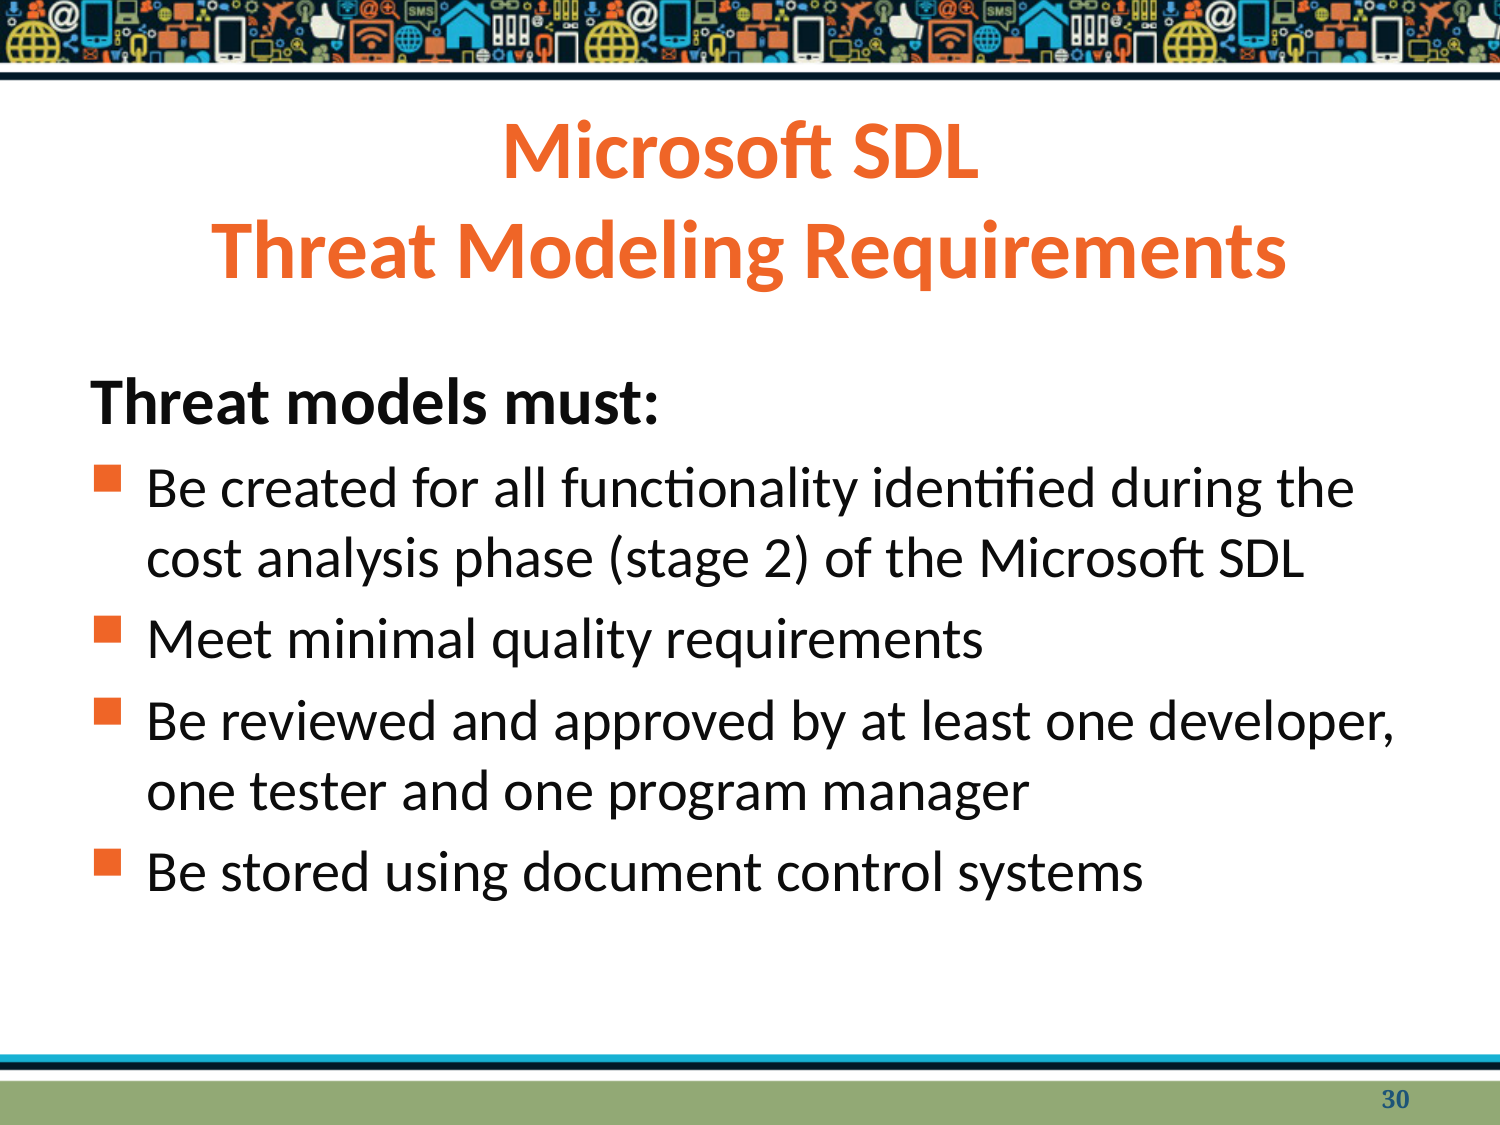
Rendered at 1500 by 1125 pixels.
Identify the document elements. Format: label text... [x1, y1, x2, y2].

list Threat models must: Be created for all functionality identified during the cost analysis phase (stage 2) of the Microsoft SDL Meet minimal quality requirements Be reviewed and approved by at least one developer, one tester and one program manager Be stored using document control systems [75, 350, 1425, 950]
slide_number 30 [1112, 1049, 1426, 1125]
title Microsoft SDL Threat Modeling Requirements [75, 87, 1425, 204]
picture [924, 0, 930, 8]
picture [0, 0, 1500, 1125]
